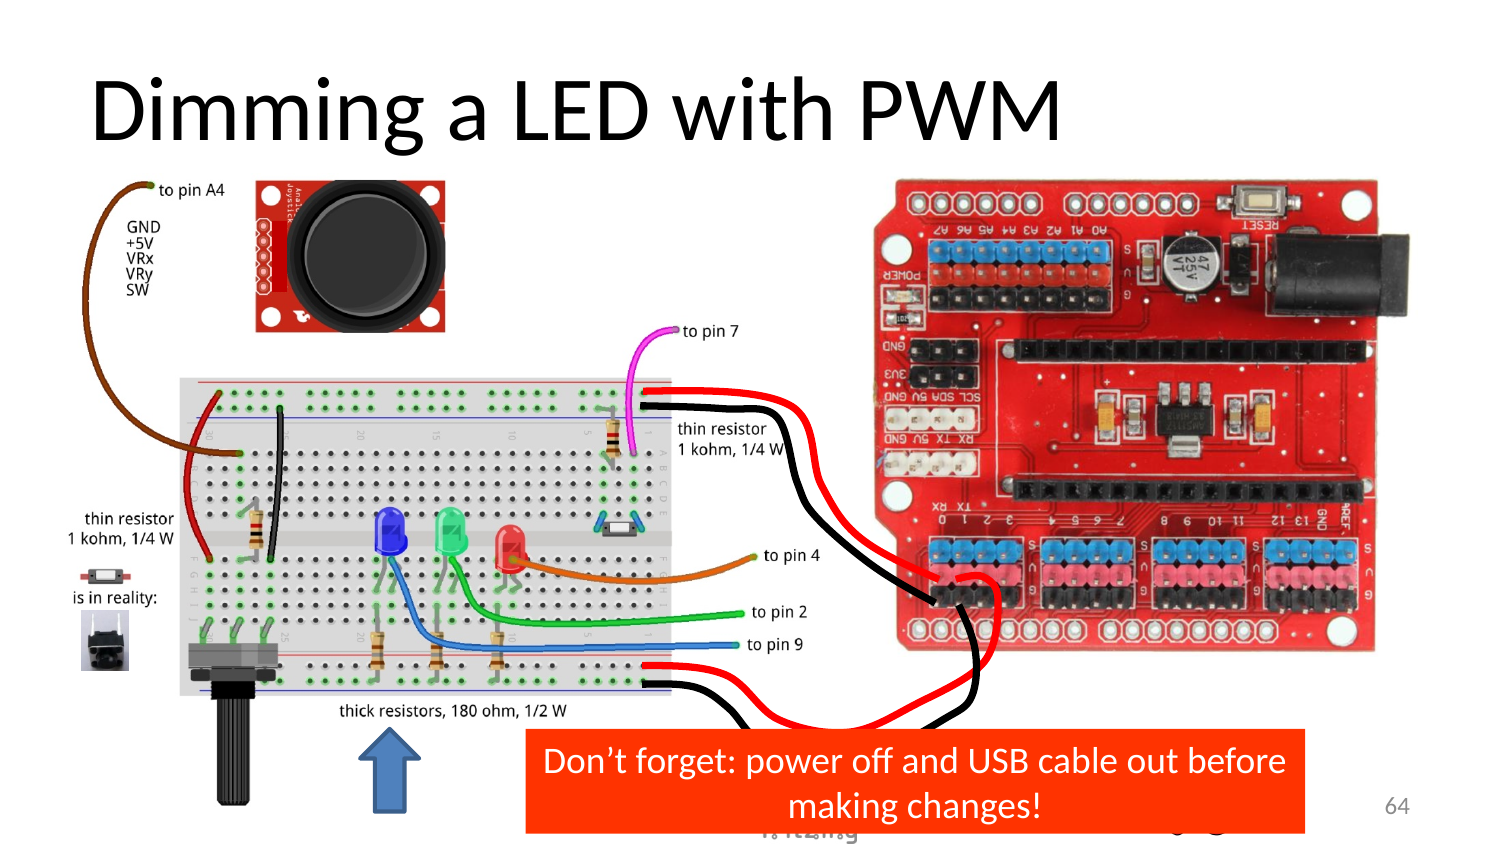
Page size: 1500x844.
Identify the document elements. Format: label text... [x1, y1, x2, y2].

picture [0, 173, 858, 844]
text_box [862, 661, 978, 728]
title Dimming a LED with PWM [75, 33, 1425, 175]
text_box Don’t forget: power off and USB cable out before making changes! [862, 728, 1306, 834]
slide_number 64 [1340, 782, 1425, 827]
picture [867, 173, 1418, 657]
